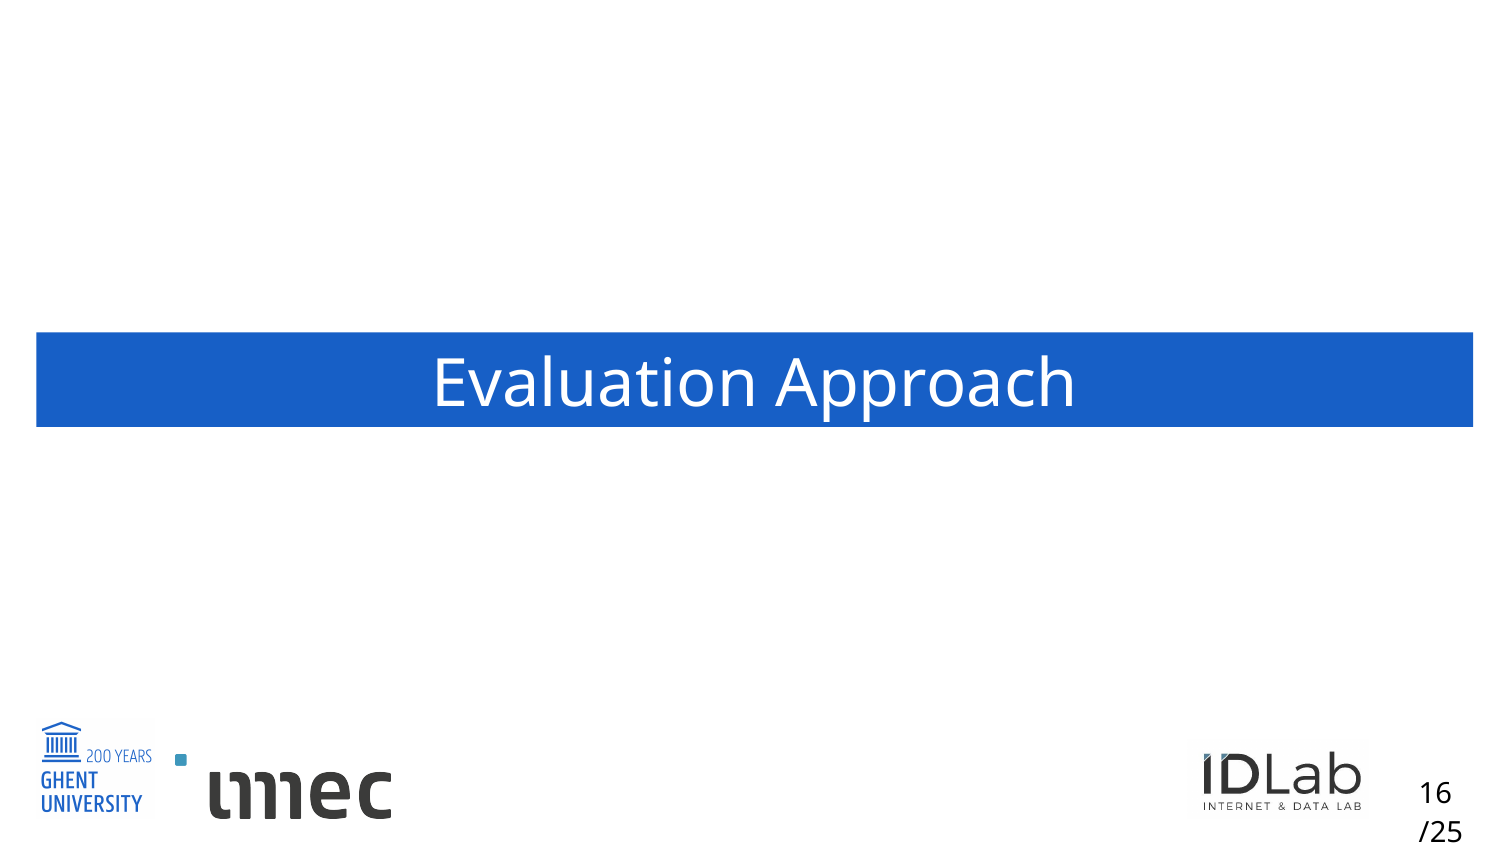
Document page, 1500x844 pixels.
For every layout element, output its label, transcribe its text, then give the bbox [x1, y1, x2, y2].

slide_number 16/25 [1403, 779, 1494, 844]
picture [175, 753, 391, 819]
picture [36, 718, 155, 819]
text_box Evaluation Approach [36, 332, 1474, 427]
picture [1187, 739, 1369, 819]
